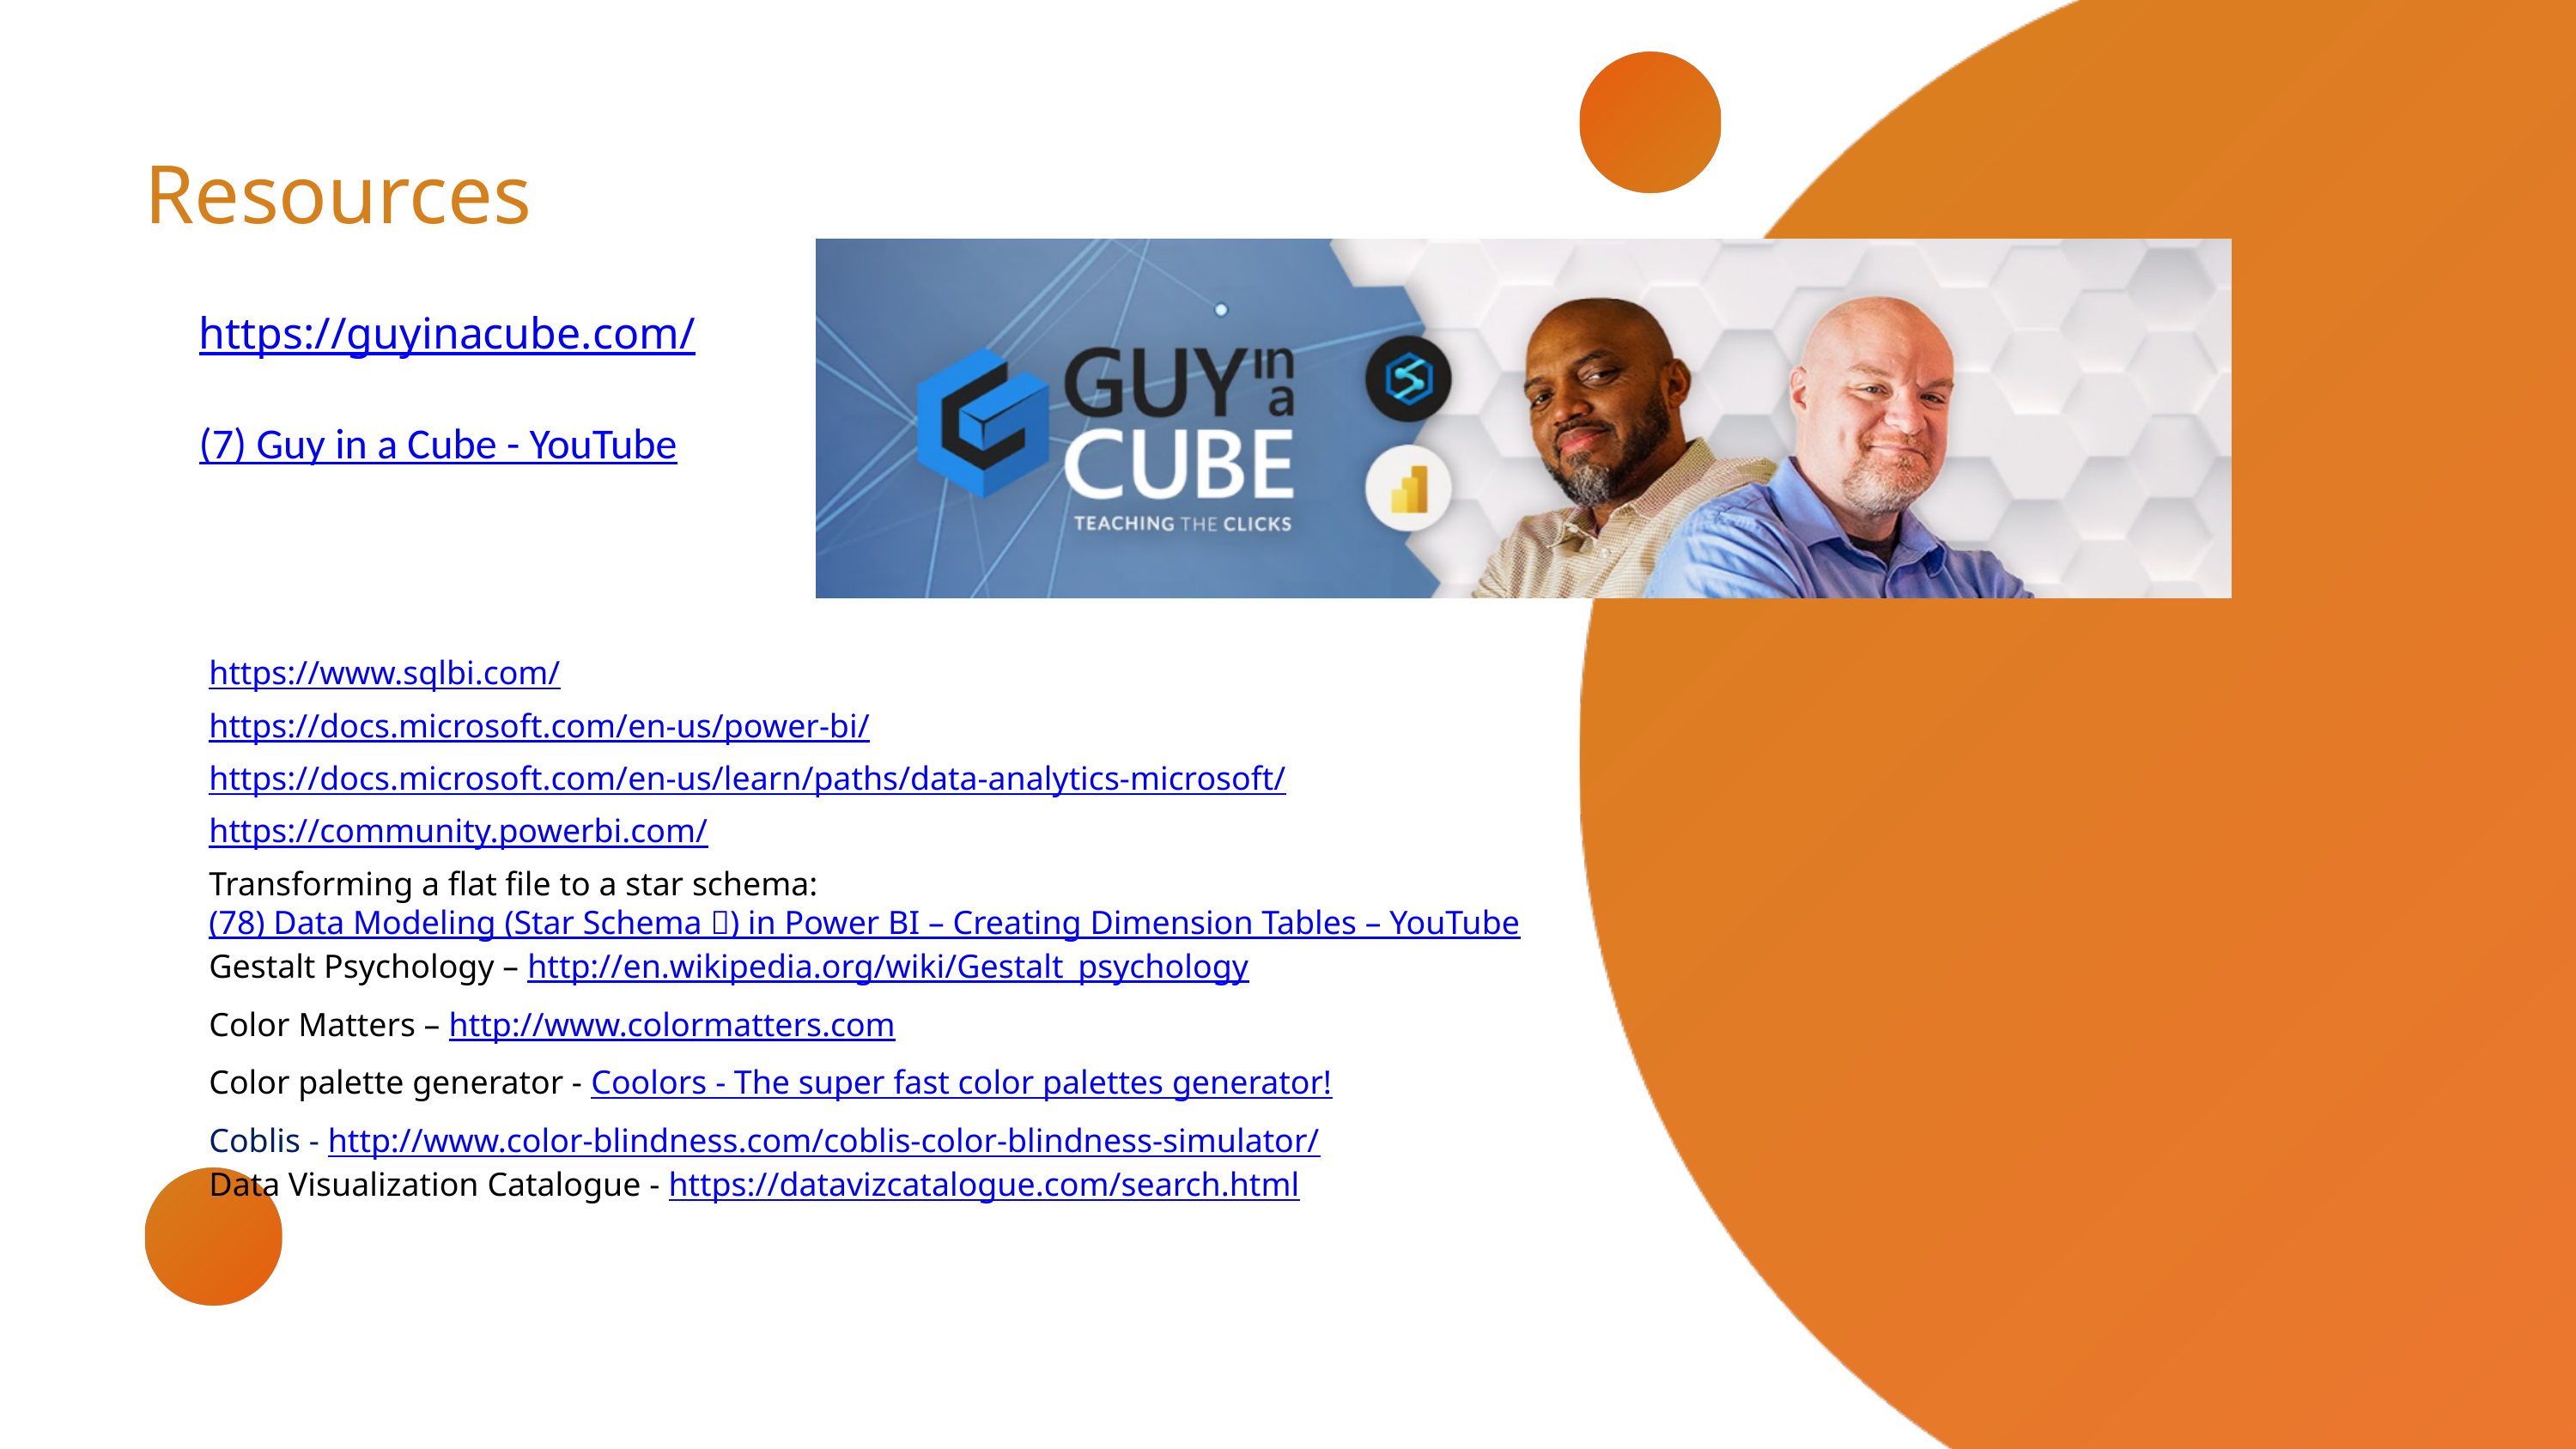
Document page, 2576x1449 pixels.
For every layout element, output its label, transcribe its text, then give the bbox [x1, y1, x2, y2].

text_box [1579, 52, 1722, 194]
text_box [1579, 0, 2576, 1449]
picture [815, 239, 2232, 598]
text_box Resources [144, 127, 666, 240]
text_box https://guyinacube.com/ (7) Guy in a Cube - YouTube [185, 299, 810, 474]
text_box [144, 1167, 283, 1306]
text_box https://www.sqlbi.com/ https://docs.microsoft.com/en-us/power-bi/ https://docs.microsoft.com/en-us/learn/paths/data-analytics-microsoft/ https://community.powerbi.com/ Transforming a flat file to a star schema: (78) Data Modeling (Star Schema 🌟) in Power BI – Creating Dimension Tables – YouTube Gestalt Psychology – http://en.wikipedia.org/wiki/Gestalt_psychology Color Matters – http://www.colormatters.com Color palette generator - Coolors - The super fast color palettes generator! Coblis - http://www.color-blindness.com/coblis-color-blindness-simulator/ Data Visualization Catalogue - https://datavizcatalogue.com/search.html [209, 652, 1625, 1254]
